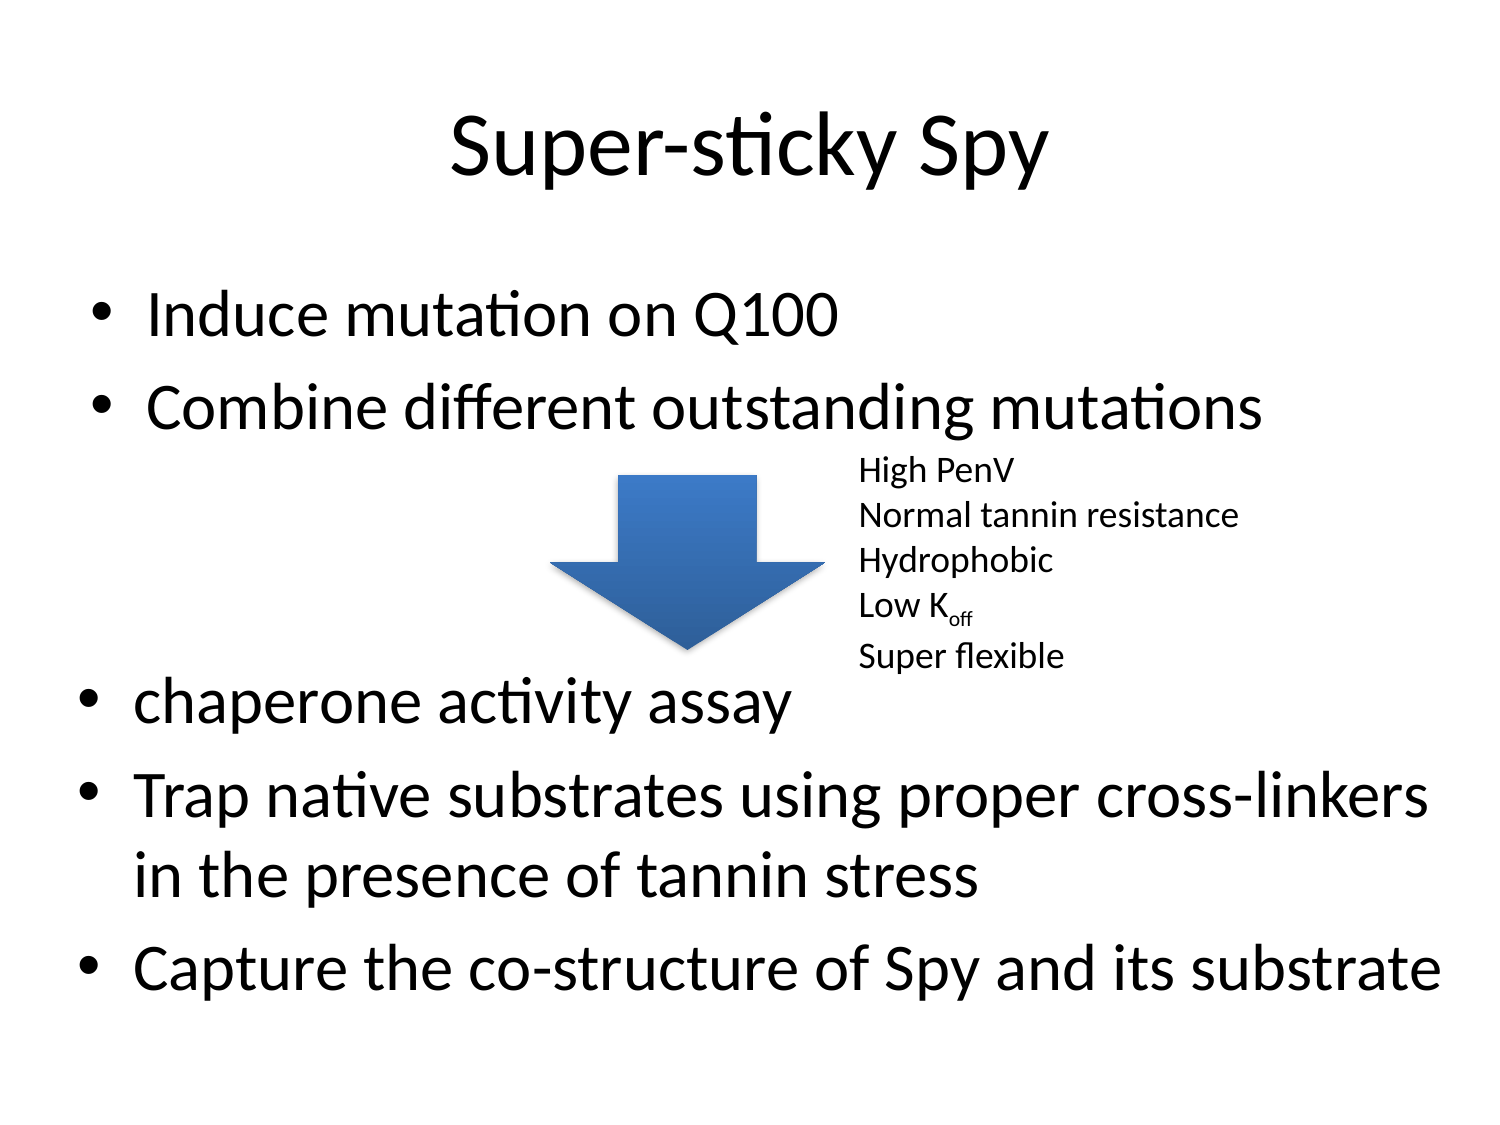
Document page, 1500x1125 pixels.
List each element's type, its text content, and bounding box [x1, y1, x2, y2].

text_box [549, 474, 826, 649]
title Super-sticky Spy [74, 44, 1426, 233]
list Induce mutation on Q100 Combine different outstanding mutations [74, 262, 1426, 463]
text_box High PenV Normal tannin resistance Hydrophobic Low Koff Super flexible [843, 437, 1394, 684]
text_box chaperone activity assay Trap native substrates using proper cross-linkers in the presence of tannin stress Capture the co-structure of Spy and its substrate [62, 649, 1463, 1025]
